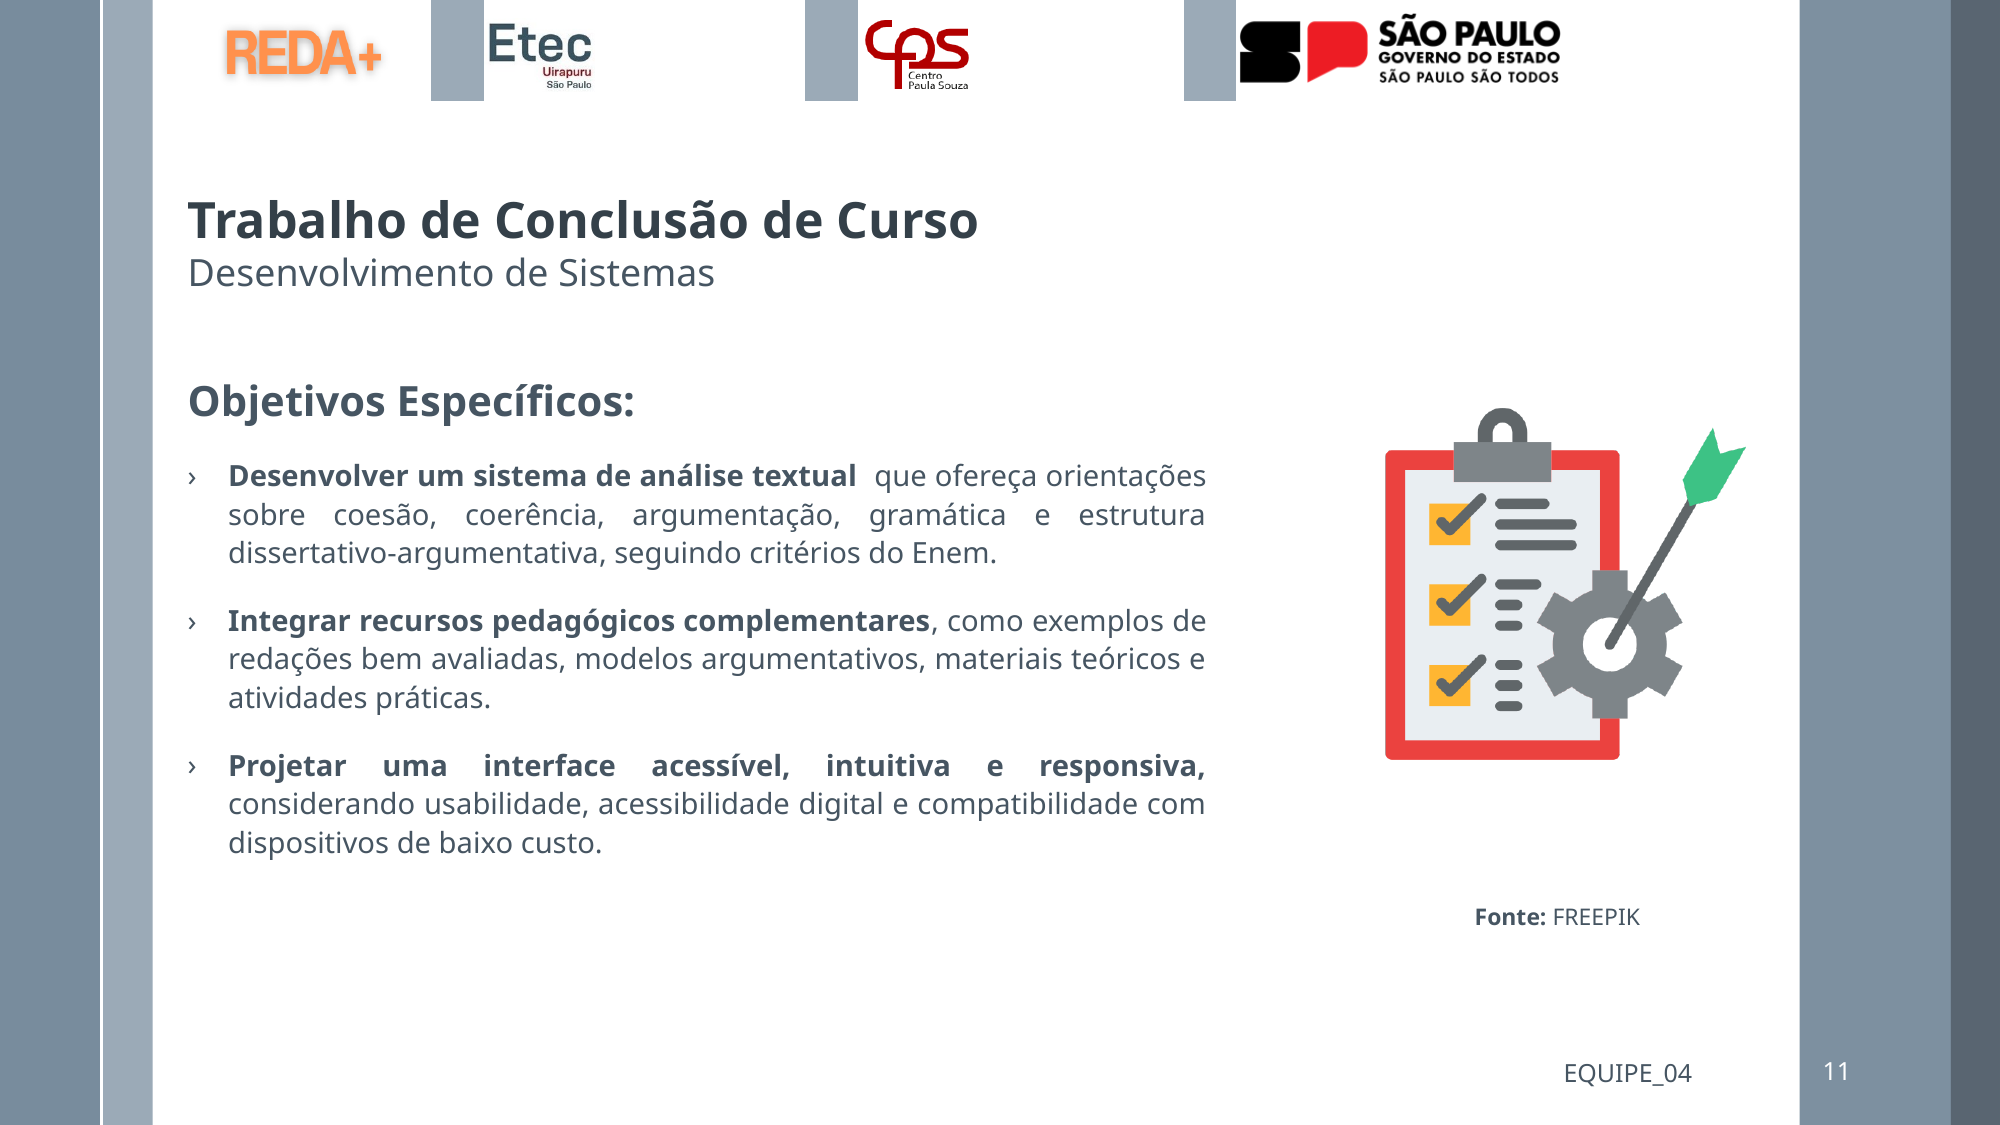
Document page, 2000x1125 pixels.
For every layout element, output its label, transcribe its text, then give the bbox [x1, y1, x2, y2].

text_box Desenvolvimento de Sistemas [172, 246, 824, 345]
picture [206, 6, 397, 102]
picture [1377, 395, 1754, 773]
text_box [431, 0, 1566, 102]
footer Equipe_04 [1464, 1042, 1792, 1103]
text_box Fonte: FREEPIK [1377, 895, 1738, 938]
text_box Objetivos Específicos: Desenvolver um sistema de análise textual que ofereça orientações sobre coesão, coerência, argumentação, gramática e estrutura dissertativo-argumentativa, seguindo critérios do Enem. Integrar recursos pedagógicos complementares, como exemplos de redações bem avaliadas, modelos argumentativos, materiais teóricos e atividades práticas. Projetar uma interface acessível, intuitiva e responsiva, considerando usabilidade, acessibilidade digital e compatibilidade com dispositivos de baixo custo. [172, 367, 1222, 1063]
slide_number 11 [1792, 1042, 1867, 1103]
text_box Trabalho de Conclusão de Curso [172, 137, 1223, 258]
